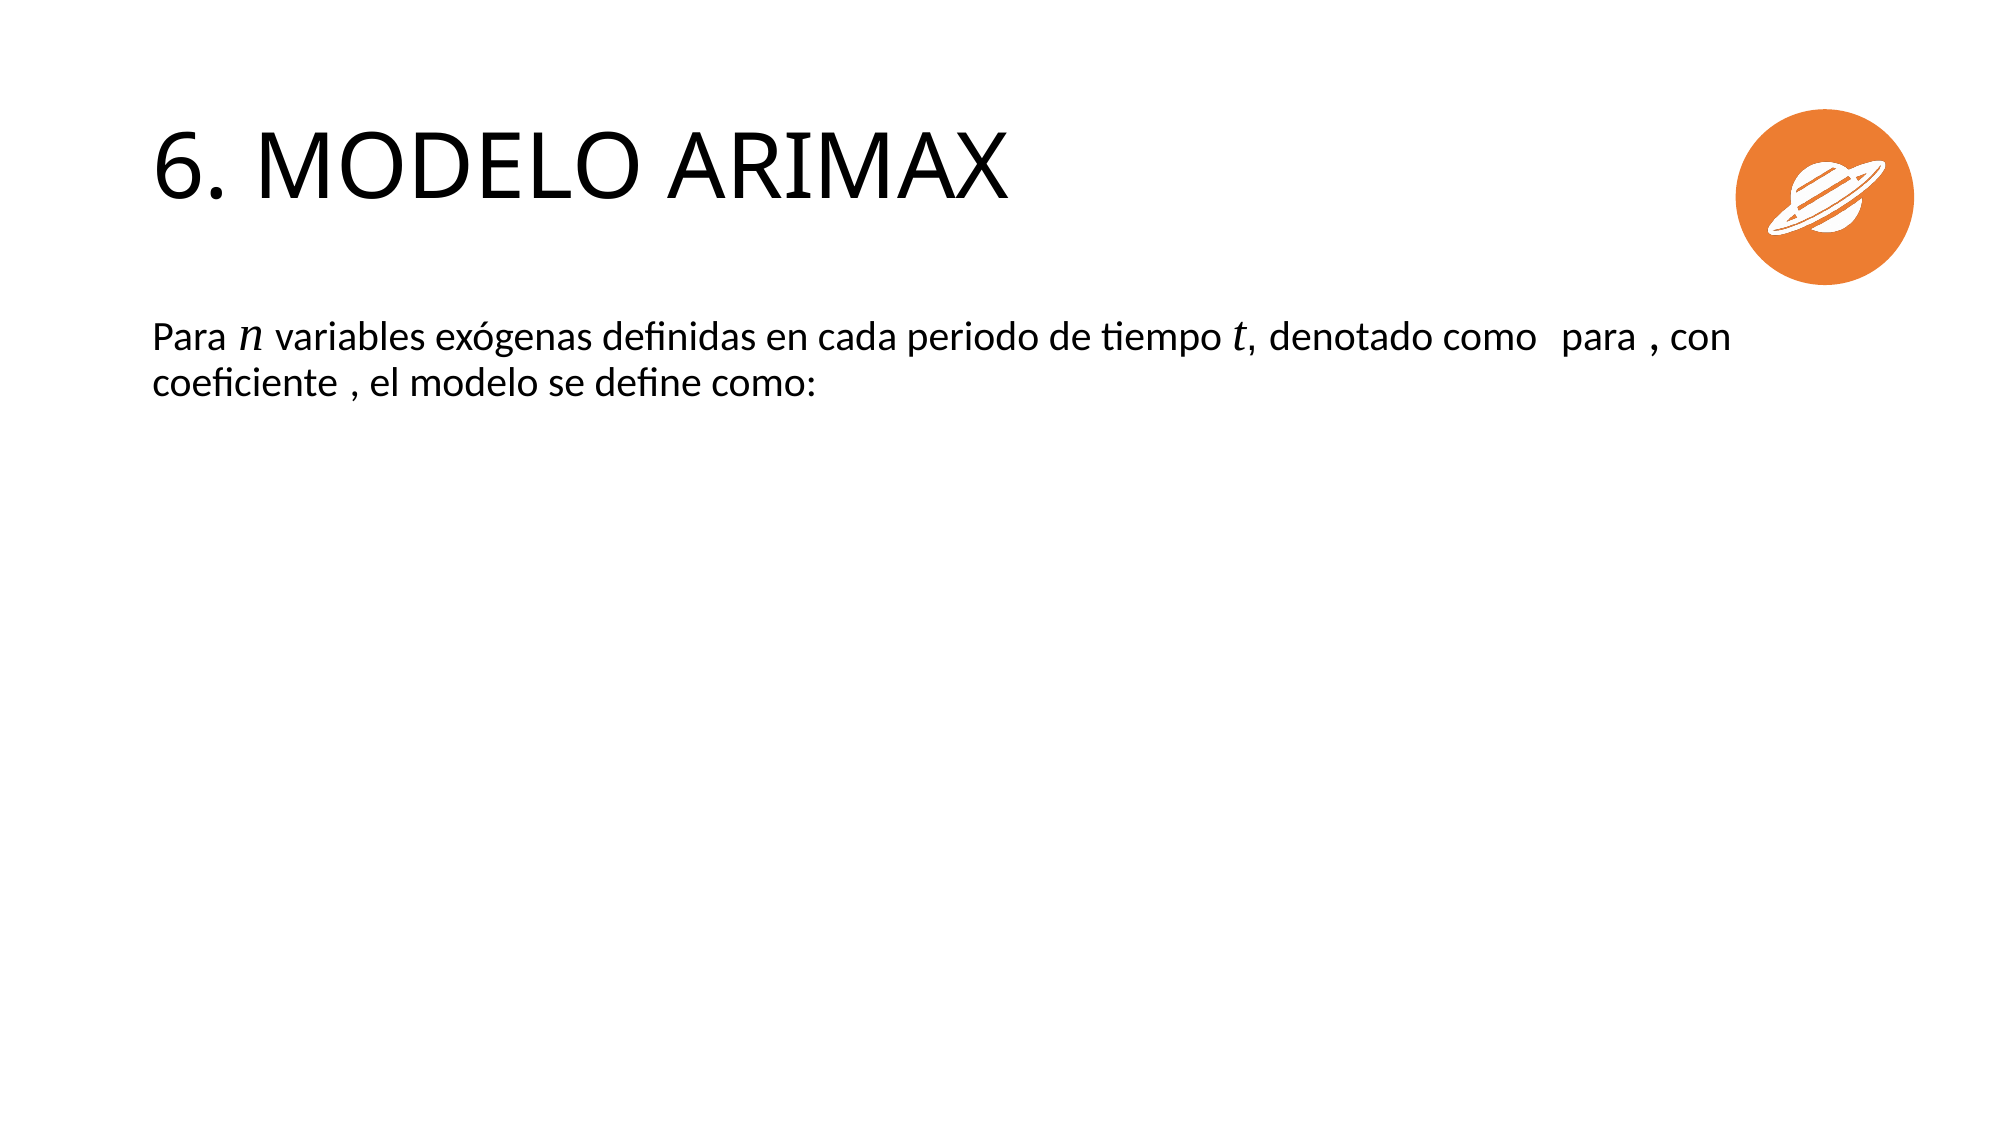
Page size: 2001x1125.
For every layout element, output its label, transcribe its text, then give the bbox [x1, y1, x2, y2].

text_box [1735, 109, 1915, 286]
title 6. MODELO ARIMAX [137, 59, 1863, 278]
